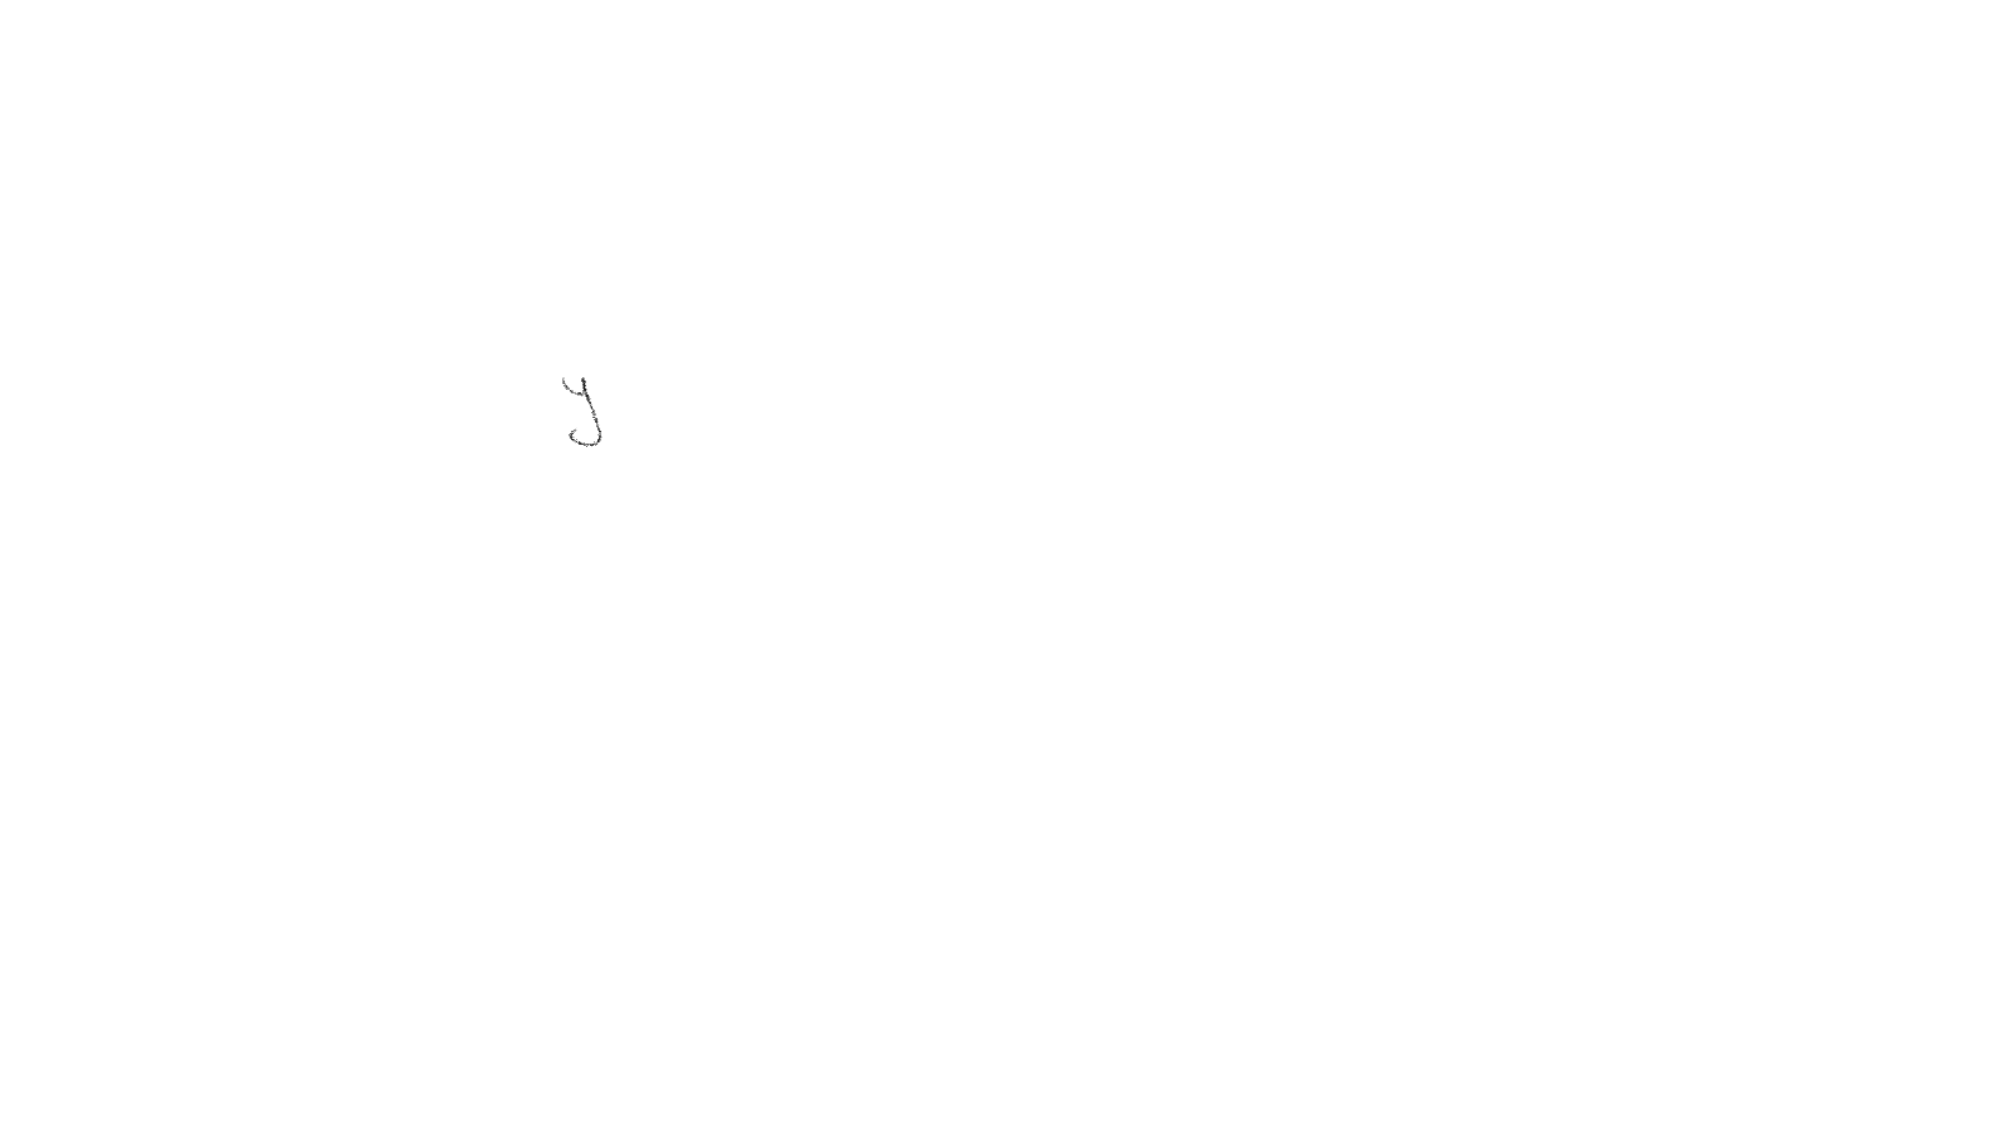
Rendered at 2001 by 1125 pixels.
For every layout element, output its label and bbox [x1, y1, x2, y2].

picture [556, 348, 609, 474]
